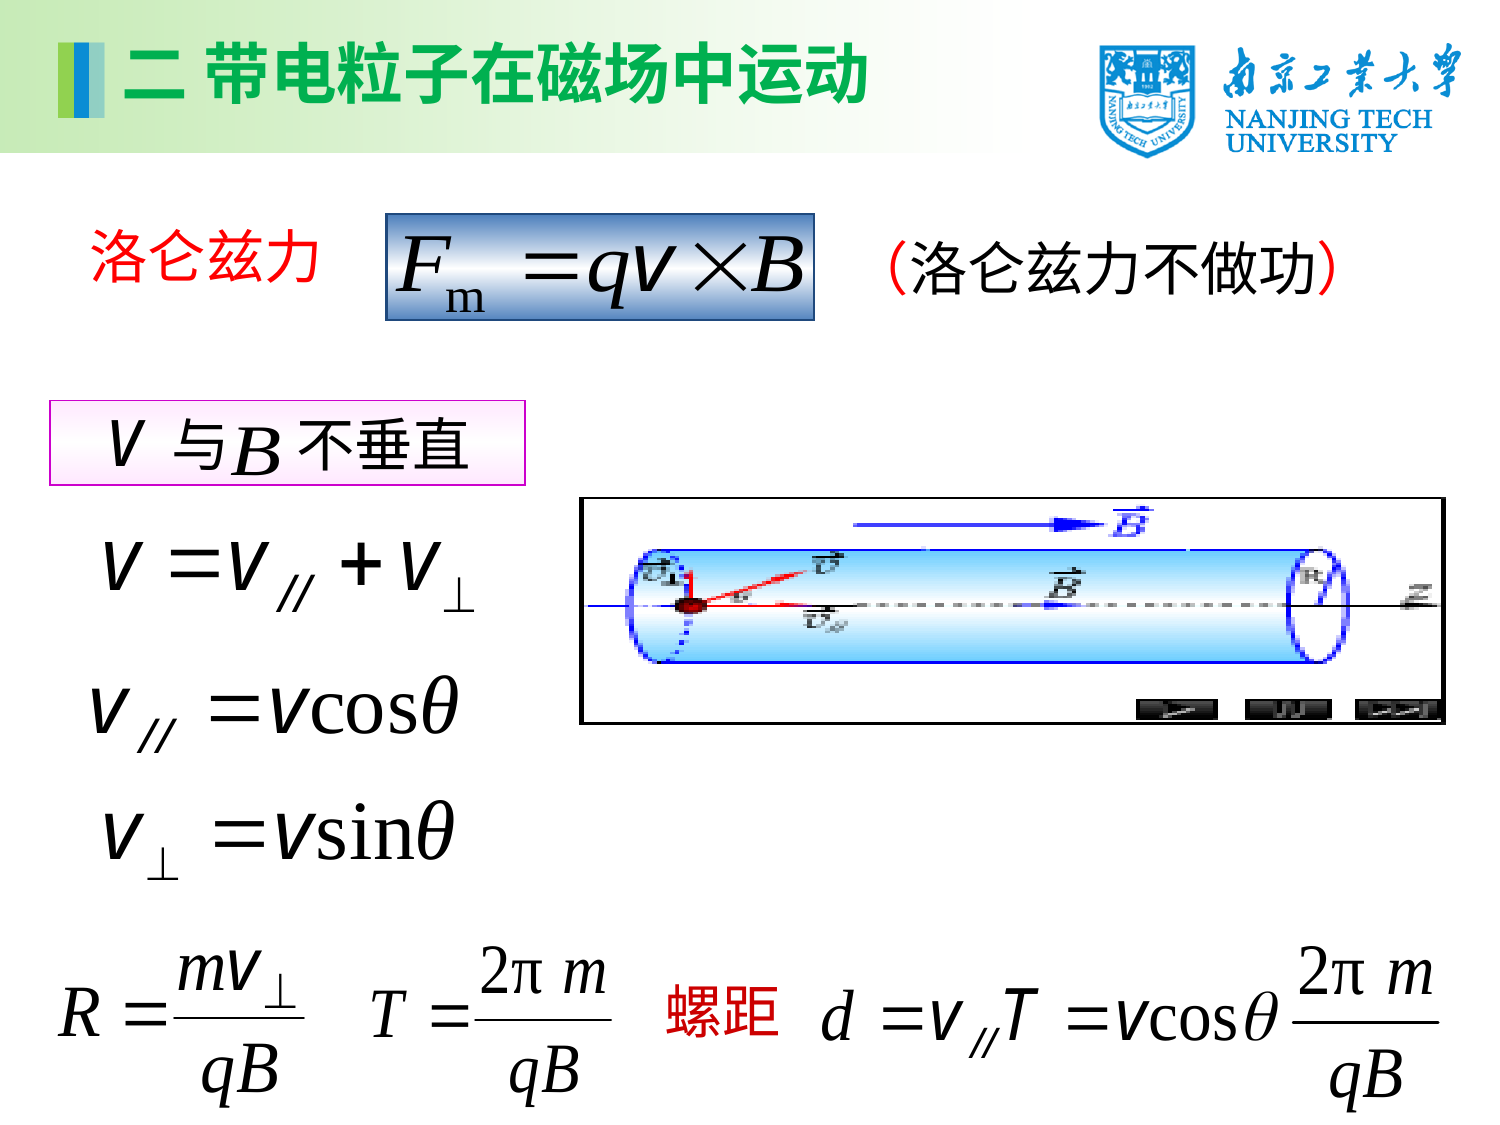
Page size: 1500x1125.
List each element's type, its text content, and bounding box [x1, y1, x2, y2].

text_box 二 带电粒子在磁场中运动 [106, 24, 1082, 120]
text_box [49, 387, 526, 489]
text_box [649, 925, 1451, 1125]
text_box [87, 500, 488, 643]
text_box （洛仑兹力不做功） [836, 224, 1450, 310]
picture [0, 0, 1500, 1125]
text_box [87, 788, 488, 895]
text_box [362, 925, 626, 1121]
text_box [74, 212, 813, 320]
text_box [49, 925, 313, 1118]
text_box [74, 650, 488, 782]
